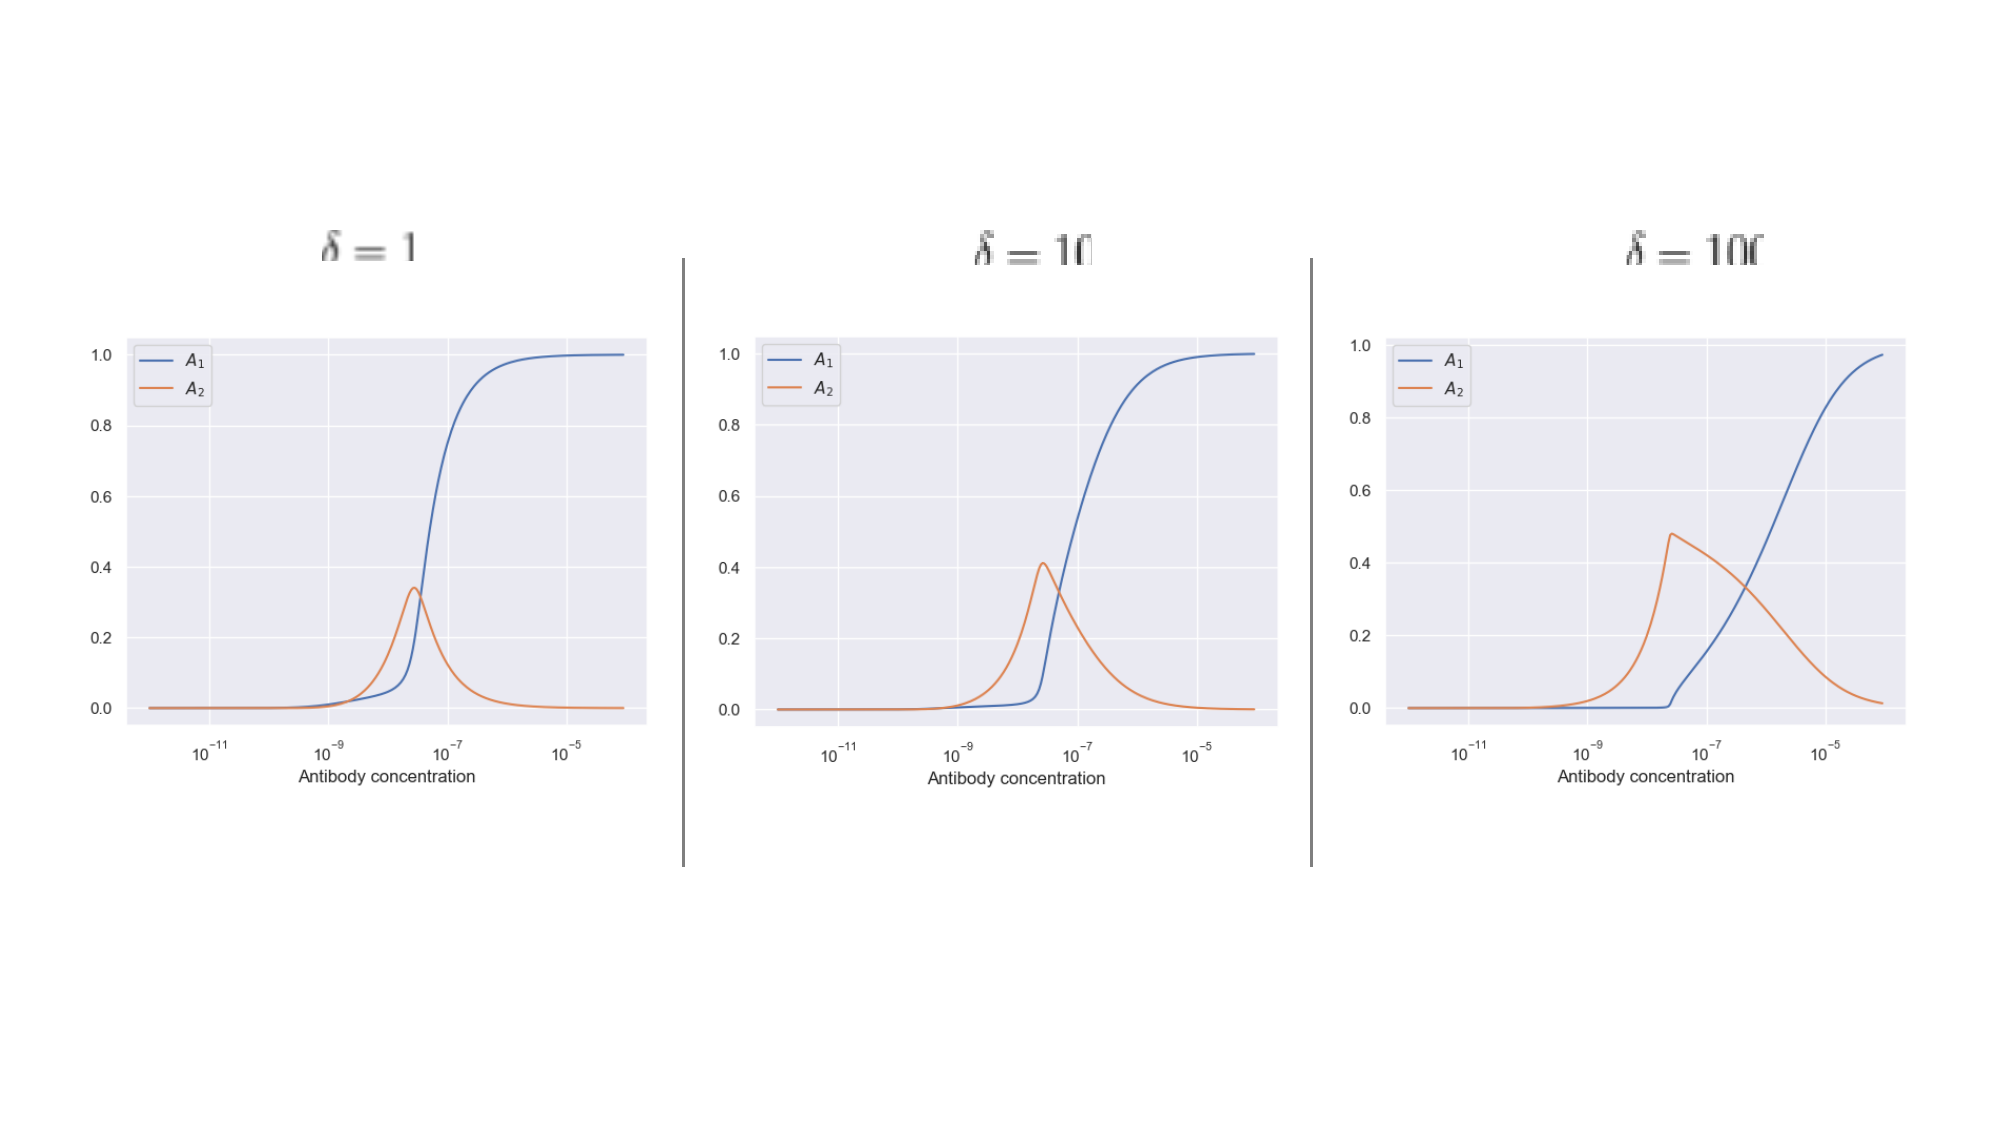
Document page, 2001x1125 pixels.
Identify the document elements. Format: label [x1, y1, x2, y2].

picture [707, 326, 1288, 798]
picture [1338, 327, 1916, 796]
picture [974, 230, 1092, 265]
picture [322, 230, 414, 261]
picture [1626, 230, 1764, 265]
picture [79, 327, 657, 796]
